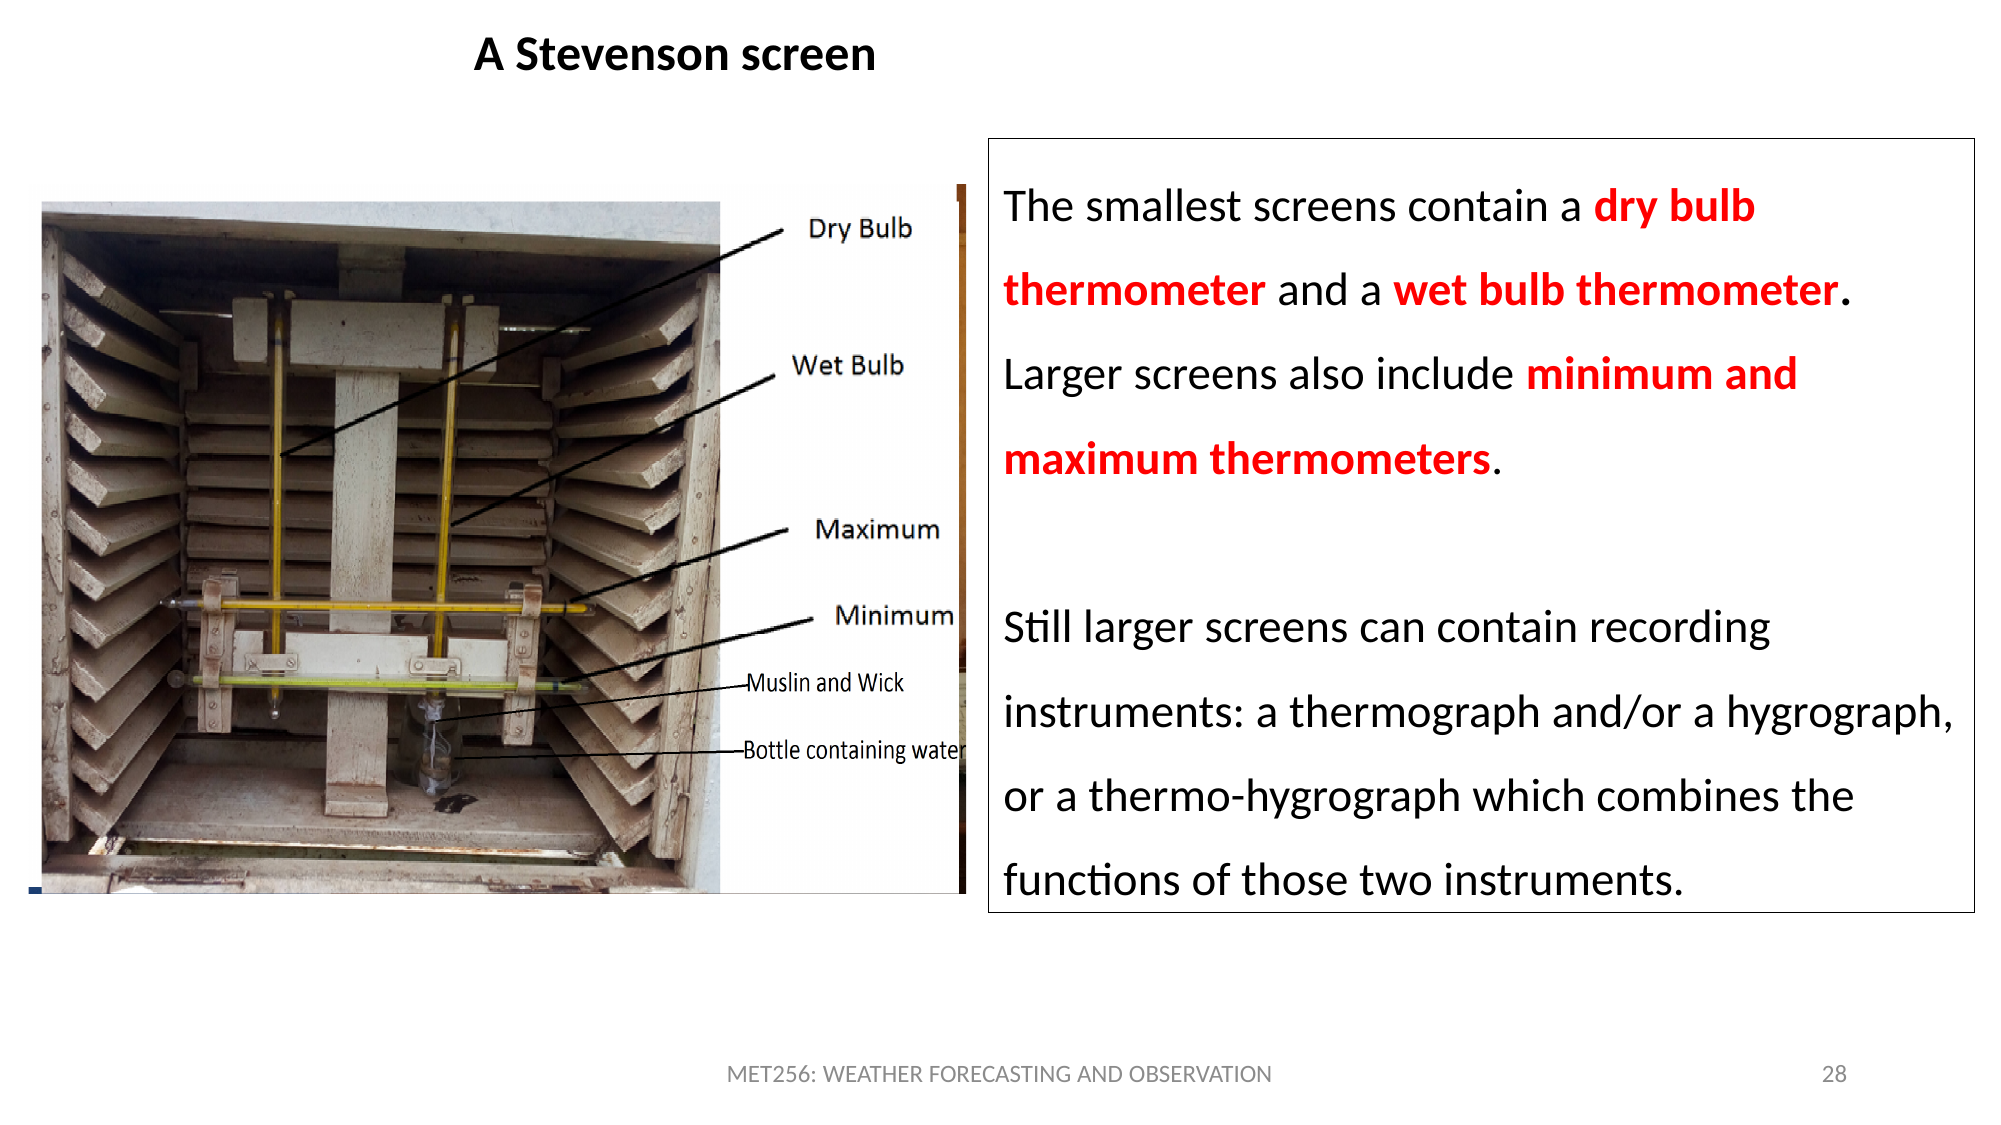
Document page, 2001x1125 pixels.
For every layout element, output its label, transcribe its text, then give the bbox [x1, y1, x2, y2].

picture [28, 184, 967, 894]
text_box A Stevenson screen [459, 13, 903, 88]
slide_number 28 [1412, 1042, 1863, 1103]
footer MET256: WEATHER FORECASTING AND OBSERVATION [662, 1042, 1338, 1103]
text_box The smallest screens contain a dry bulb thermometer and a wet bulb thermometer. Larger screens also include minimum and maximum thermometers. Still larger screens can contain recording instruments: a thermograph and/or a hygrograph, or a thermo-hygrograph which combines the functions of those two instruments. [988, 138, 1975, 913]
